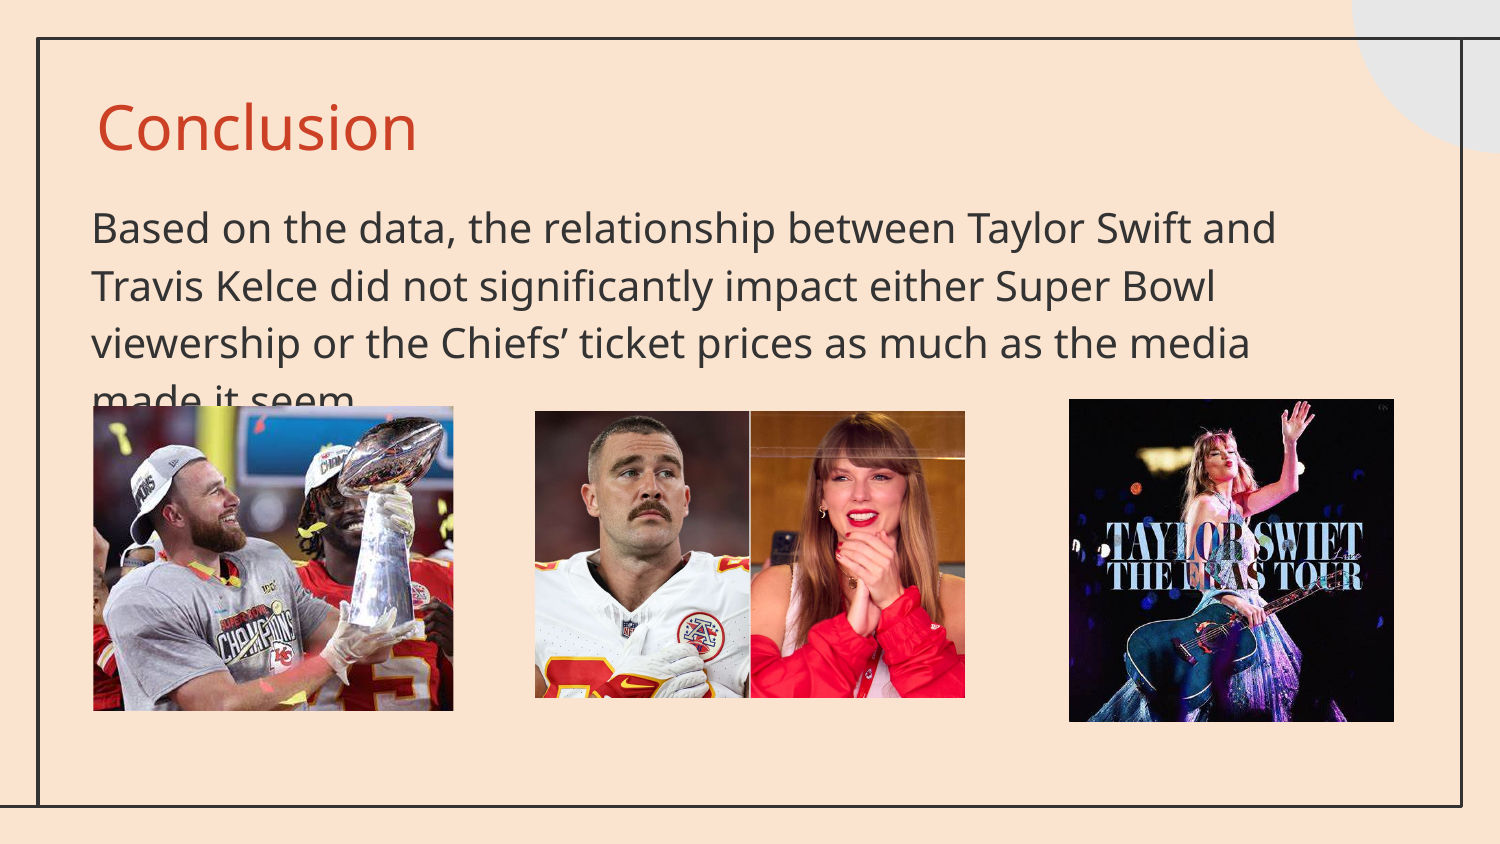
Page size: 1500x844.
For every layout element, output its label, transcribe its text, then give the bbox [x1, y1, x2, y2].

picture [1069, 399, 1394, 722]
list Based on the data, the relationship between Taylor Swift and Travis Kelce did not significantly impact either Super Bowl viewership or the Chiefs’ ticket prices as much as the media made it seem. [76, 179, 1384, 375]
picture [535, 411, 965, 698]
title Conclusion [81, 72, 1346, 167]
picture [93, 406, 454, 711]
